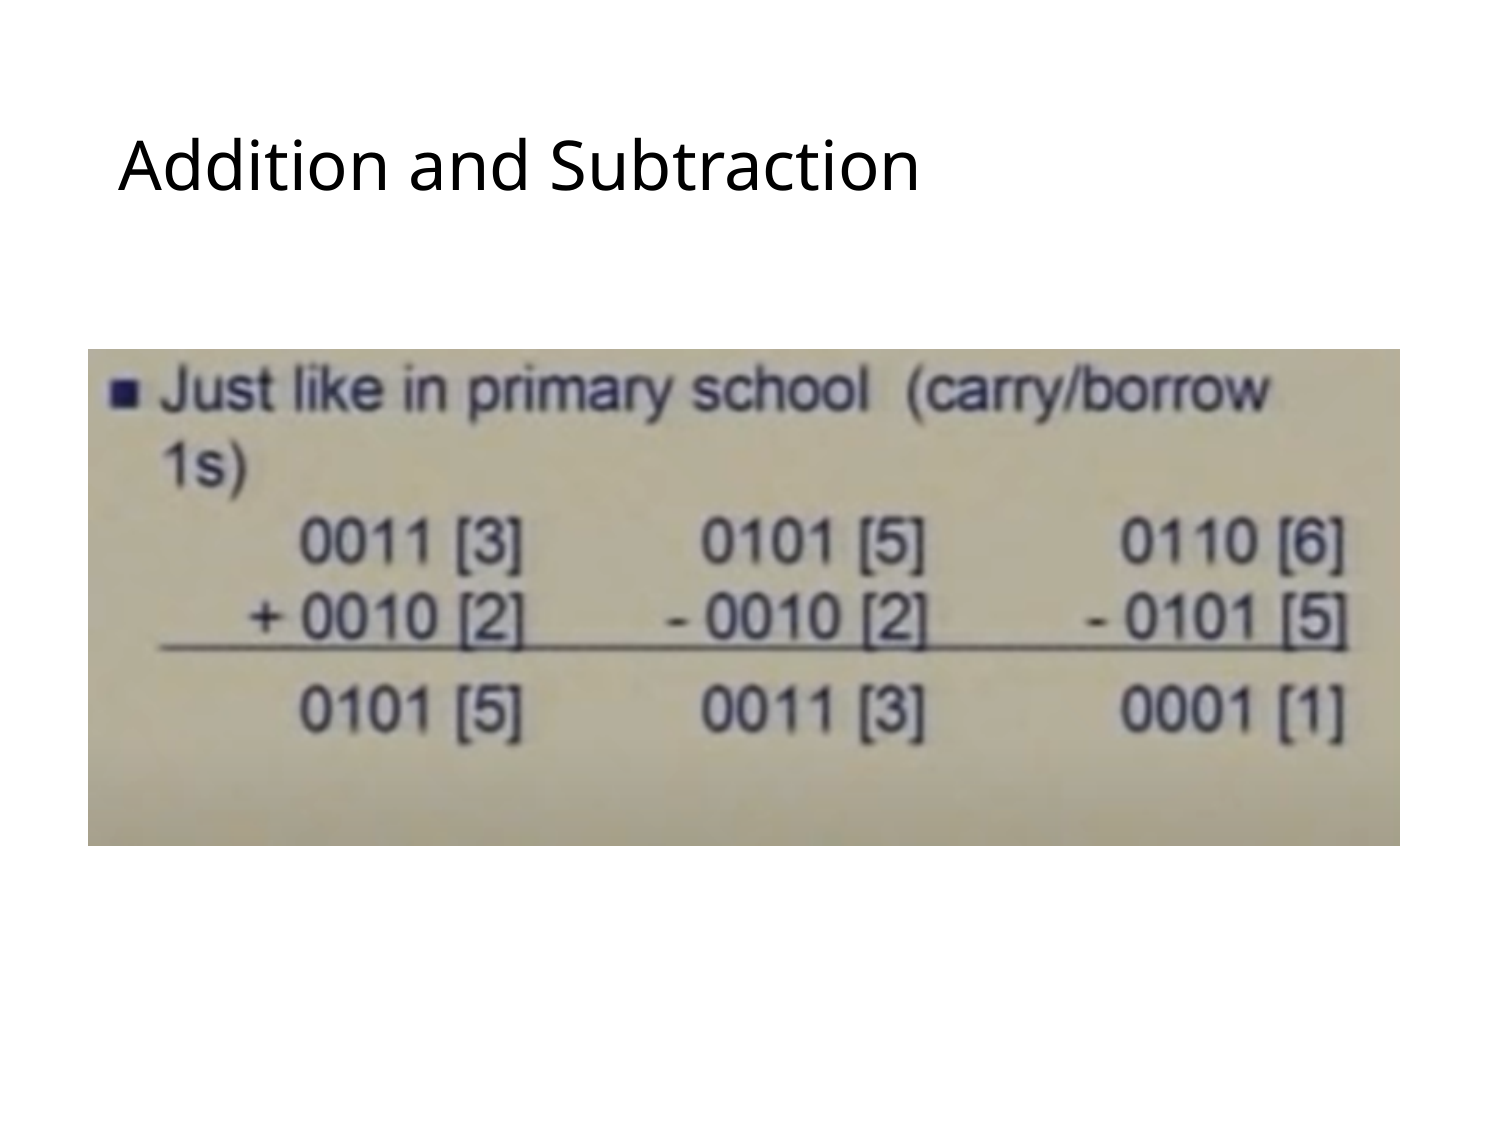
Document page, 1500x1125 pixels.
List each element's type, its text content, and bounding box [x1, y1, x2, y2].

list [88, 349, 1400, 846]
title Addition and Subtraction [103, 59, 1397, 278]
